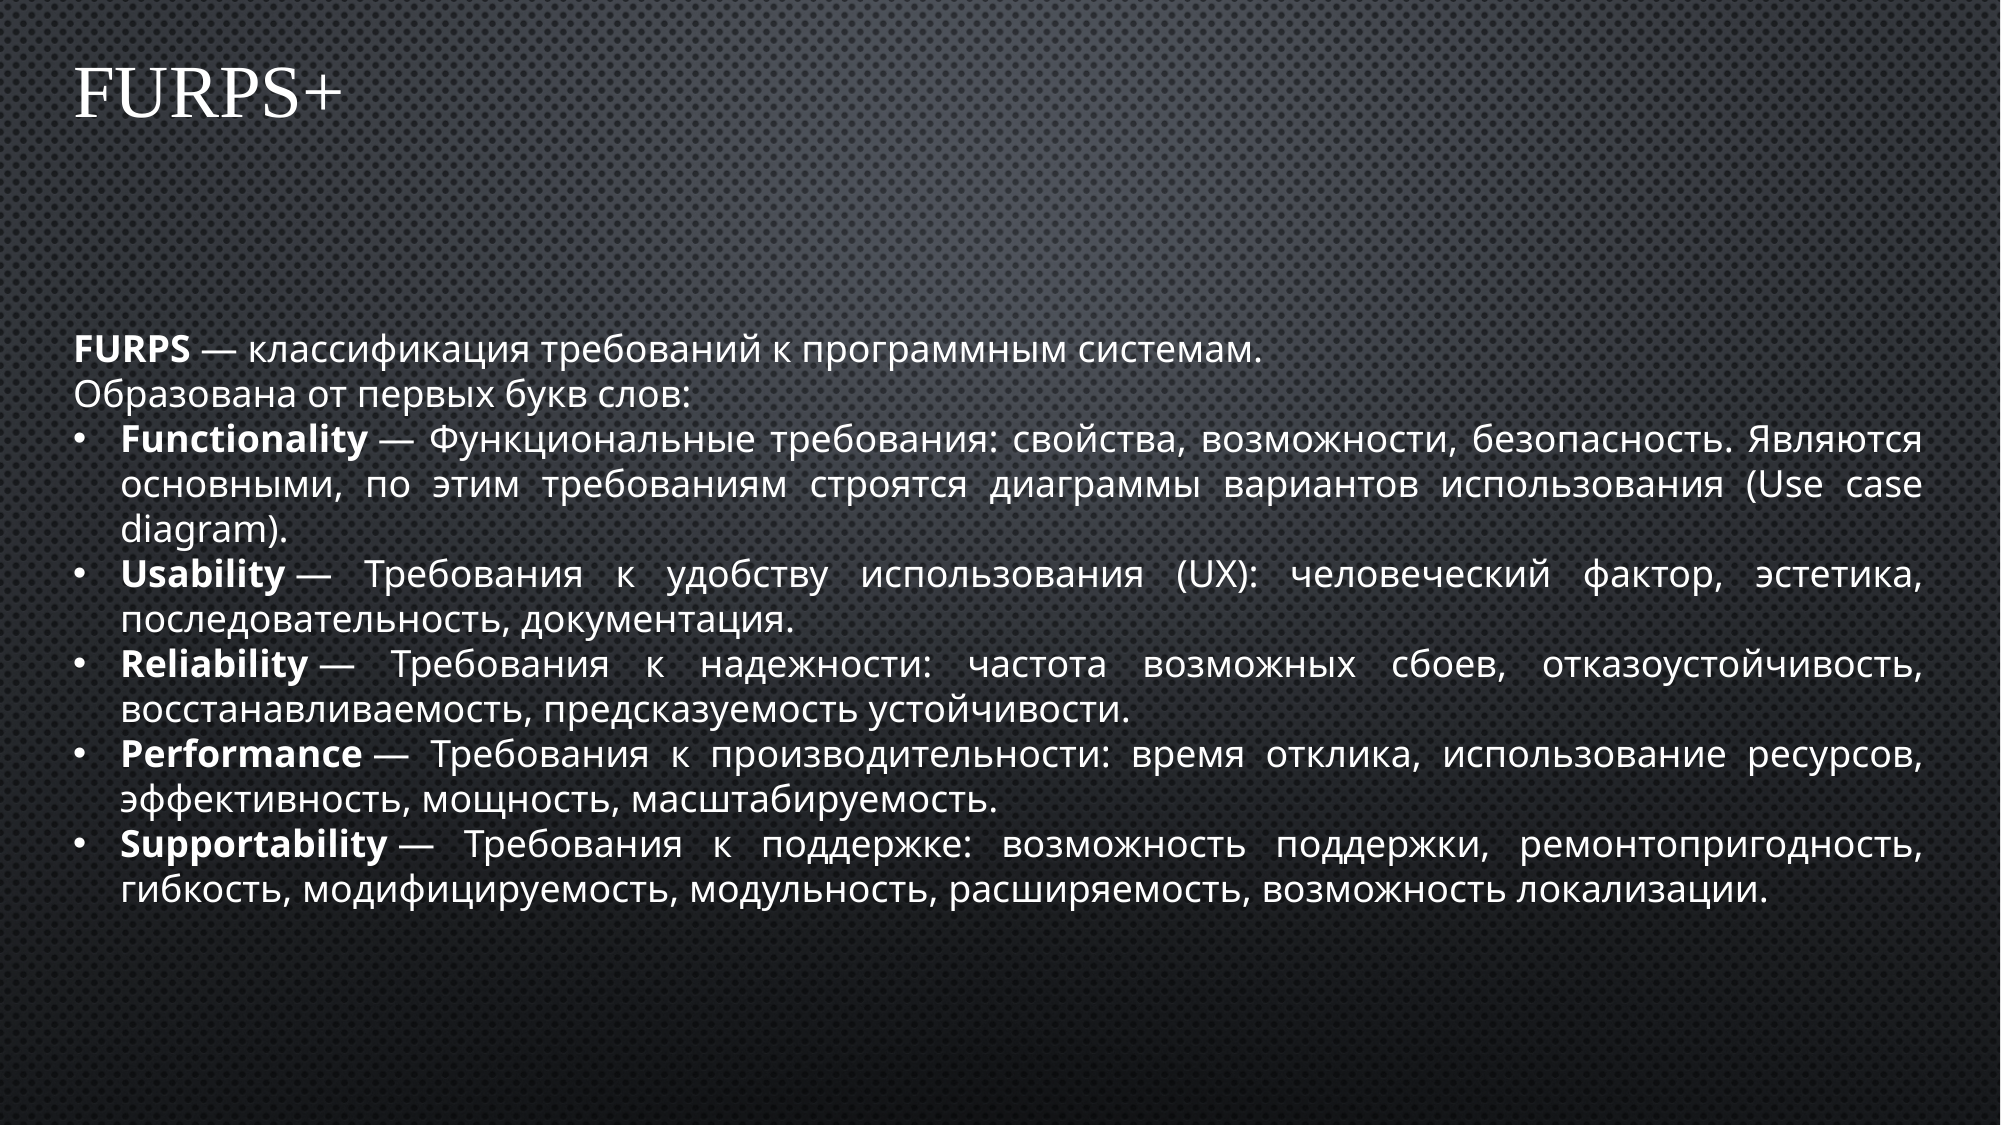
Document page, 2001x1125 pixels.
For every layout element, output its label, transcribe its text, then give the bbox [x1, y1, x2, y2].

text_box FURPS — классификация требований к программным системам. Образована от первых букв слов: Functionality — Функциональные требования: свойства, возможности, безопасность. Являются основными, по этим требованиям строятся диаграммы вариантов использования (Use case diagram). Usability — Требования к удобству использования (UX): человеческий фактор, эстетика, последовательность, документация. Reliability — Требования к надежности: частота возможных сбоев, отказоустойчивость, восстанавливаемость, предсказуемость устойчивости. Performance — Требования к производительности: время отклика, использование ресурсов, эффективность, мощность, масштабируемость. Supportability — Требования к поддержке: возможность поддержки, ремонтопригодность, гибкость, модифицируемость, модульность, расширяемость, возможность локализации. [58, 317, 1940, 918]
text_box FURPS+ [58, 34, 1477, 140]
